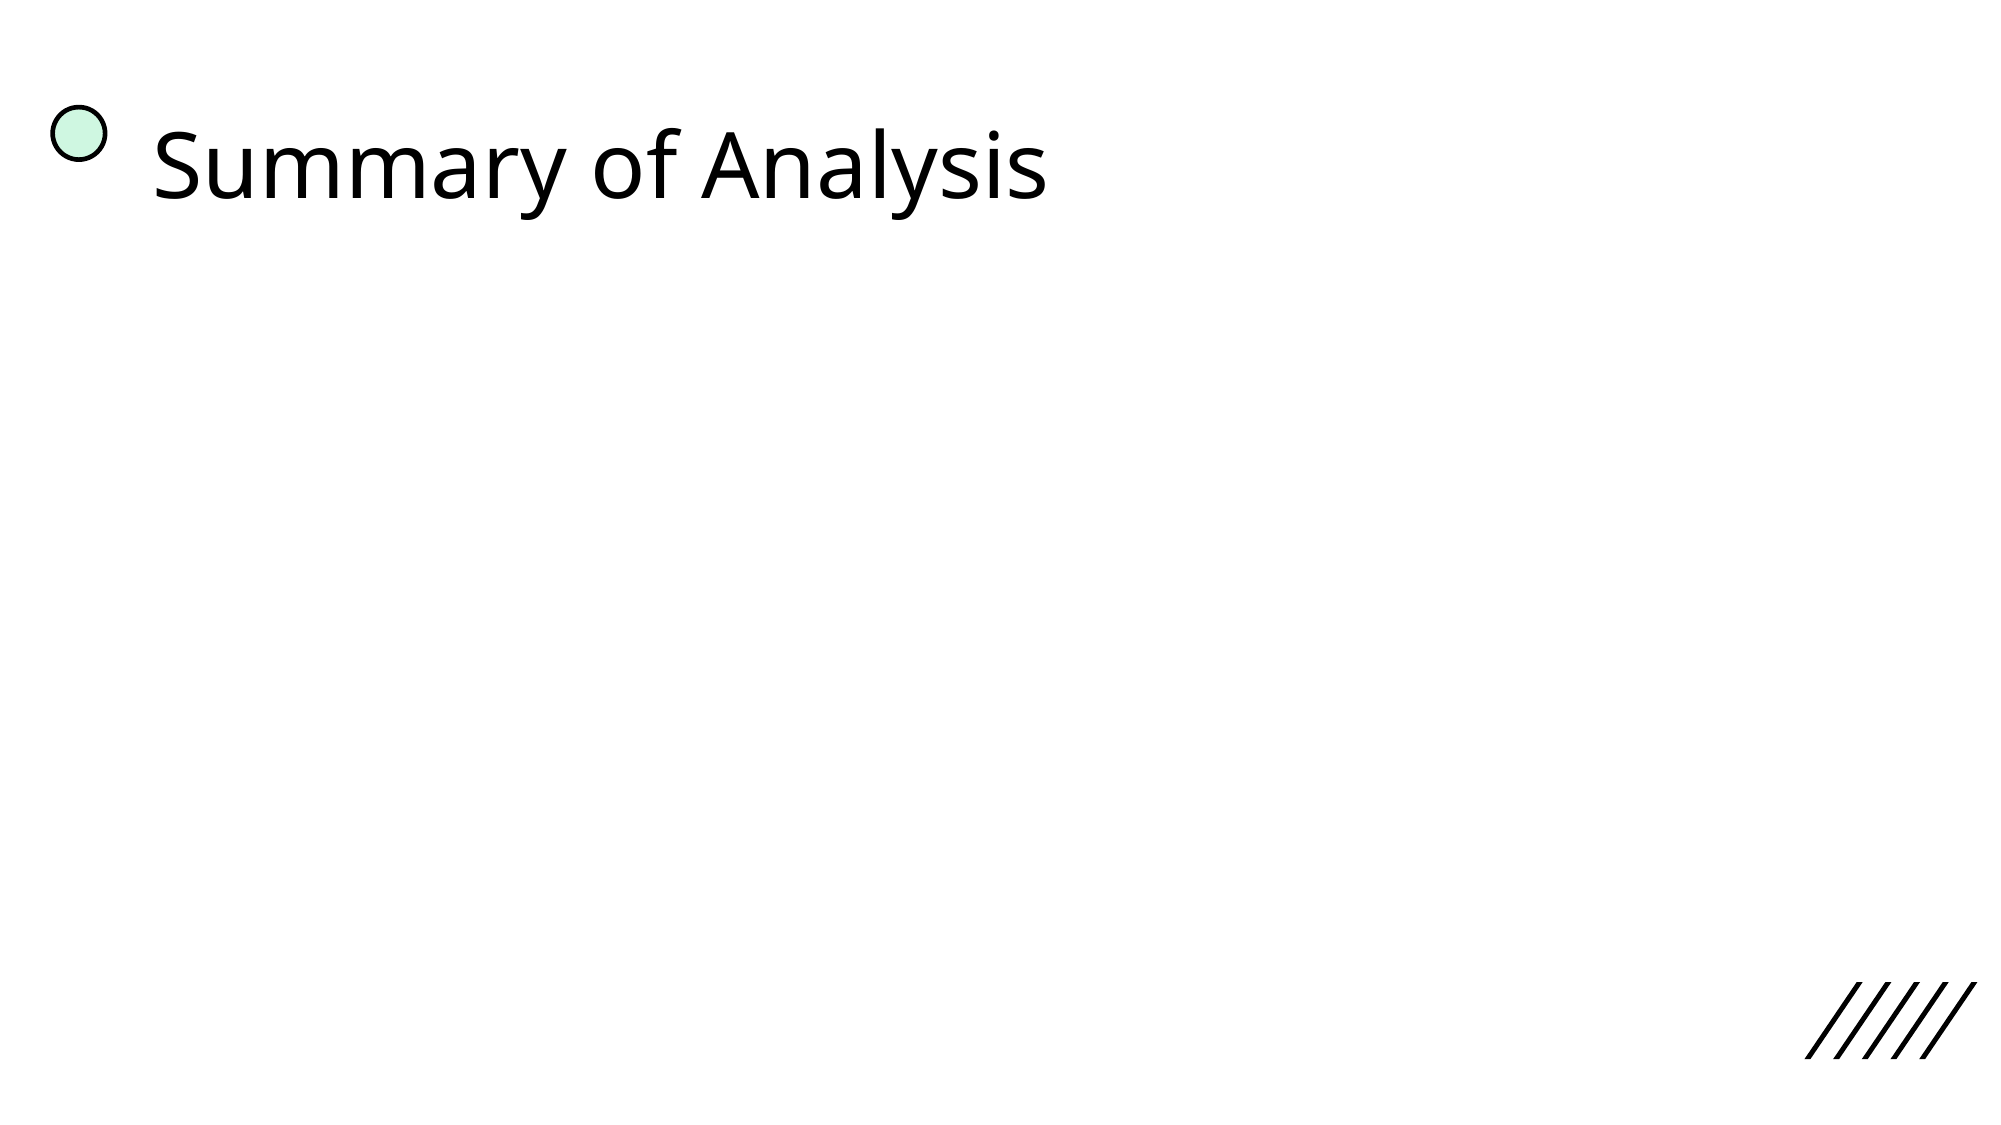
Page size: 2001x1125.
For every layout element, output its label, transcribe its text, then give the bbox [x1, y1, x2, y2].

title Summary of Analysis [137, 59, 1863, 278]
